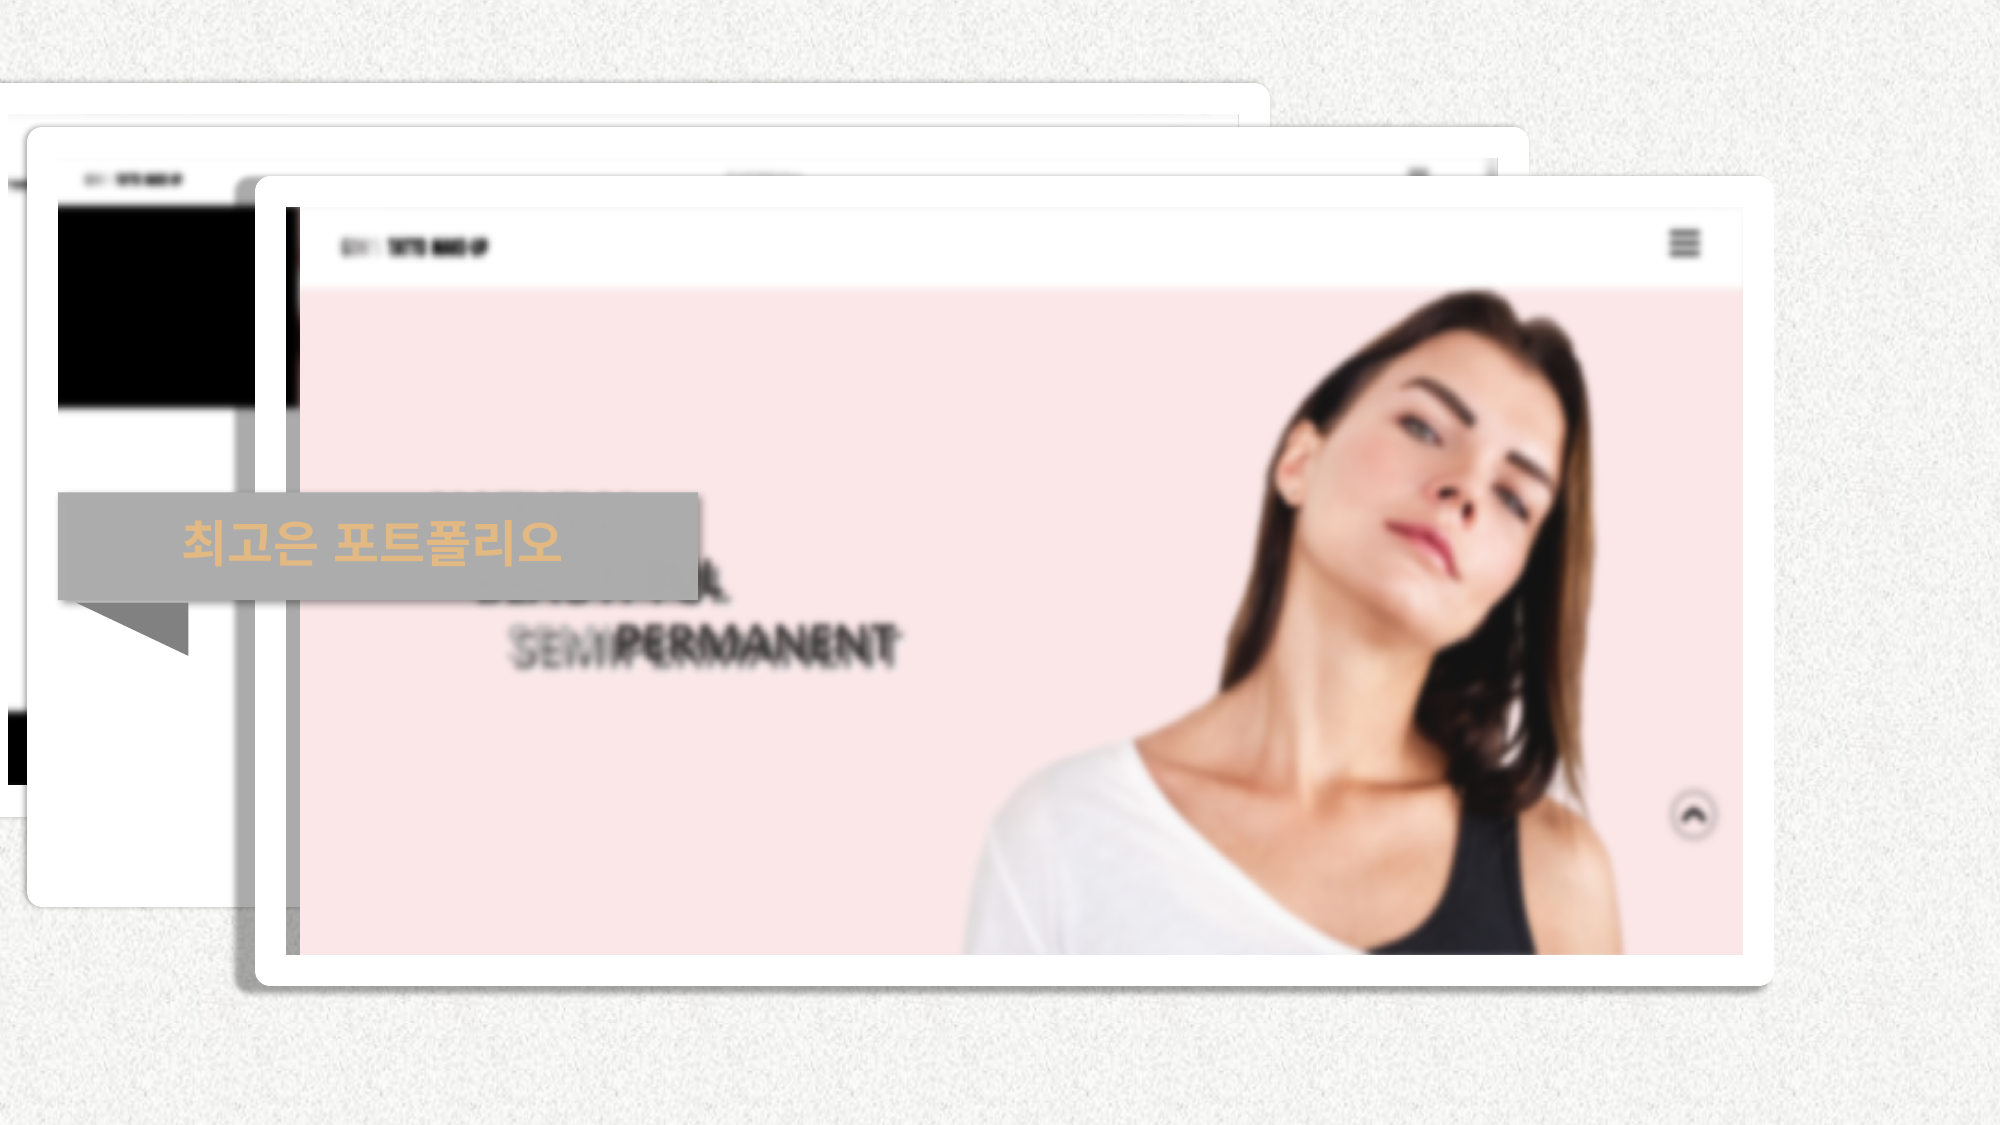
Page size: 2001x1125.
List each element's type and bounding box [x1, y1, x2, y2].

text_box [57, 492, 699, 657]
picture [7, 113, 1744, 956]
